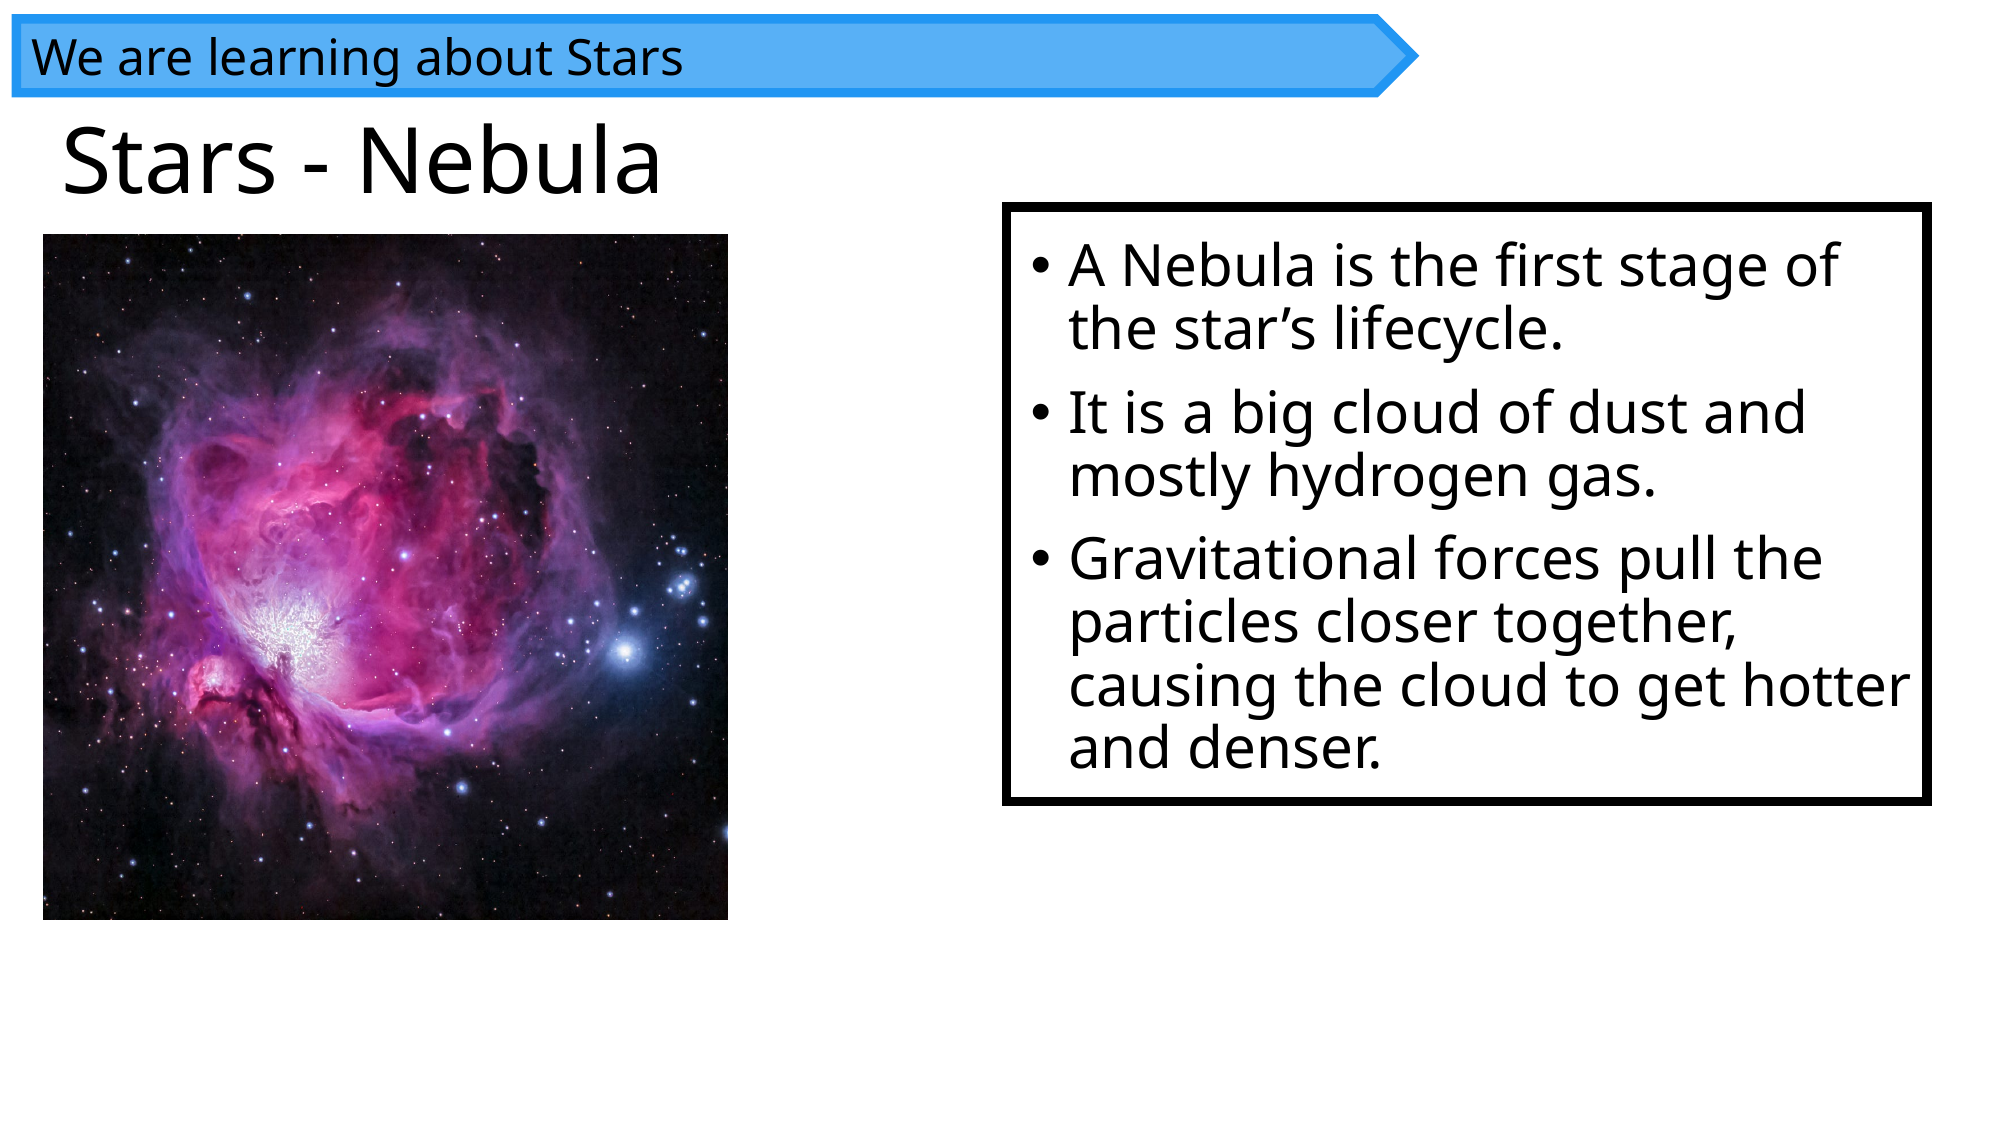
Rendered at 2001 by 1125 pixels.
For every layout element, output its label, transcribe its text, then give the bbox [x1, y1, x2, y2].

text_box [16, 18, 1413, 93]
list A Nebula is the first stage of the star’s lifecycle. It is a big cloud of dust and mostly hydrogen gas. Gravitational forces pull the particles closer together, causing the cloud to get hotter and denser. [1015, 228, 1957, 1070]
text_box [1005, 206, 1928, 802]
picture [43, 234, 728, 920]
title Stars - Nebula [46, 98, 1954, 229]
